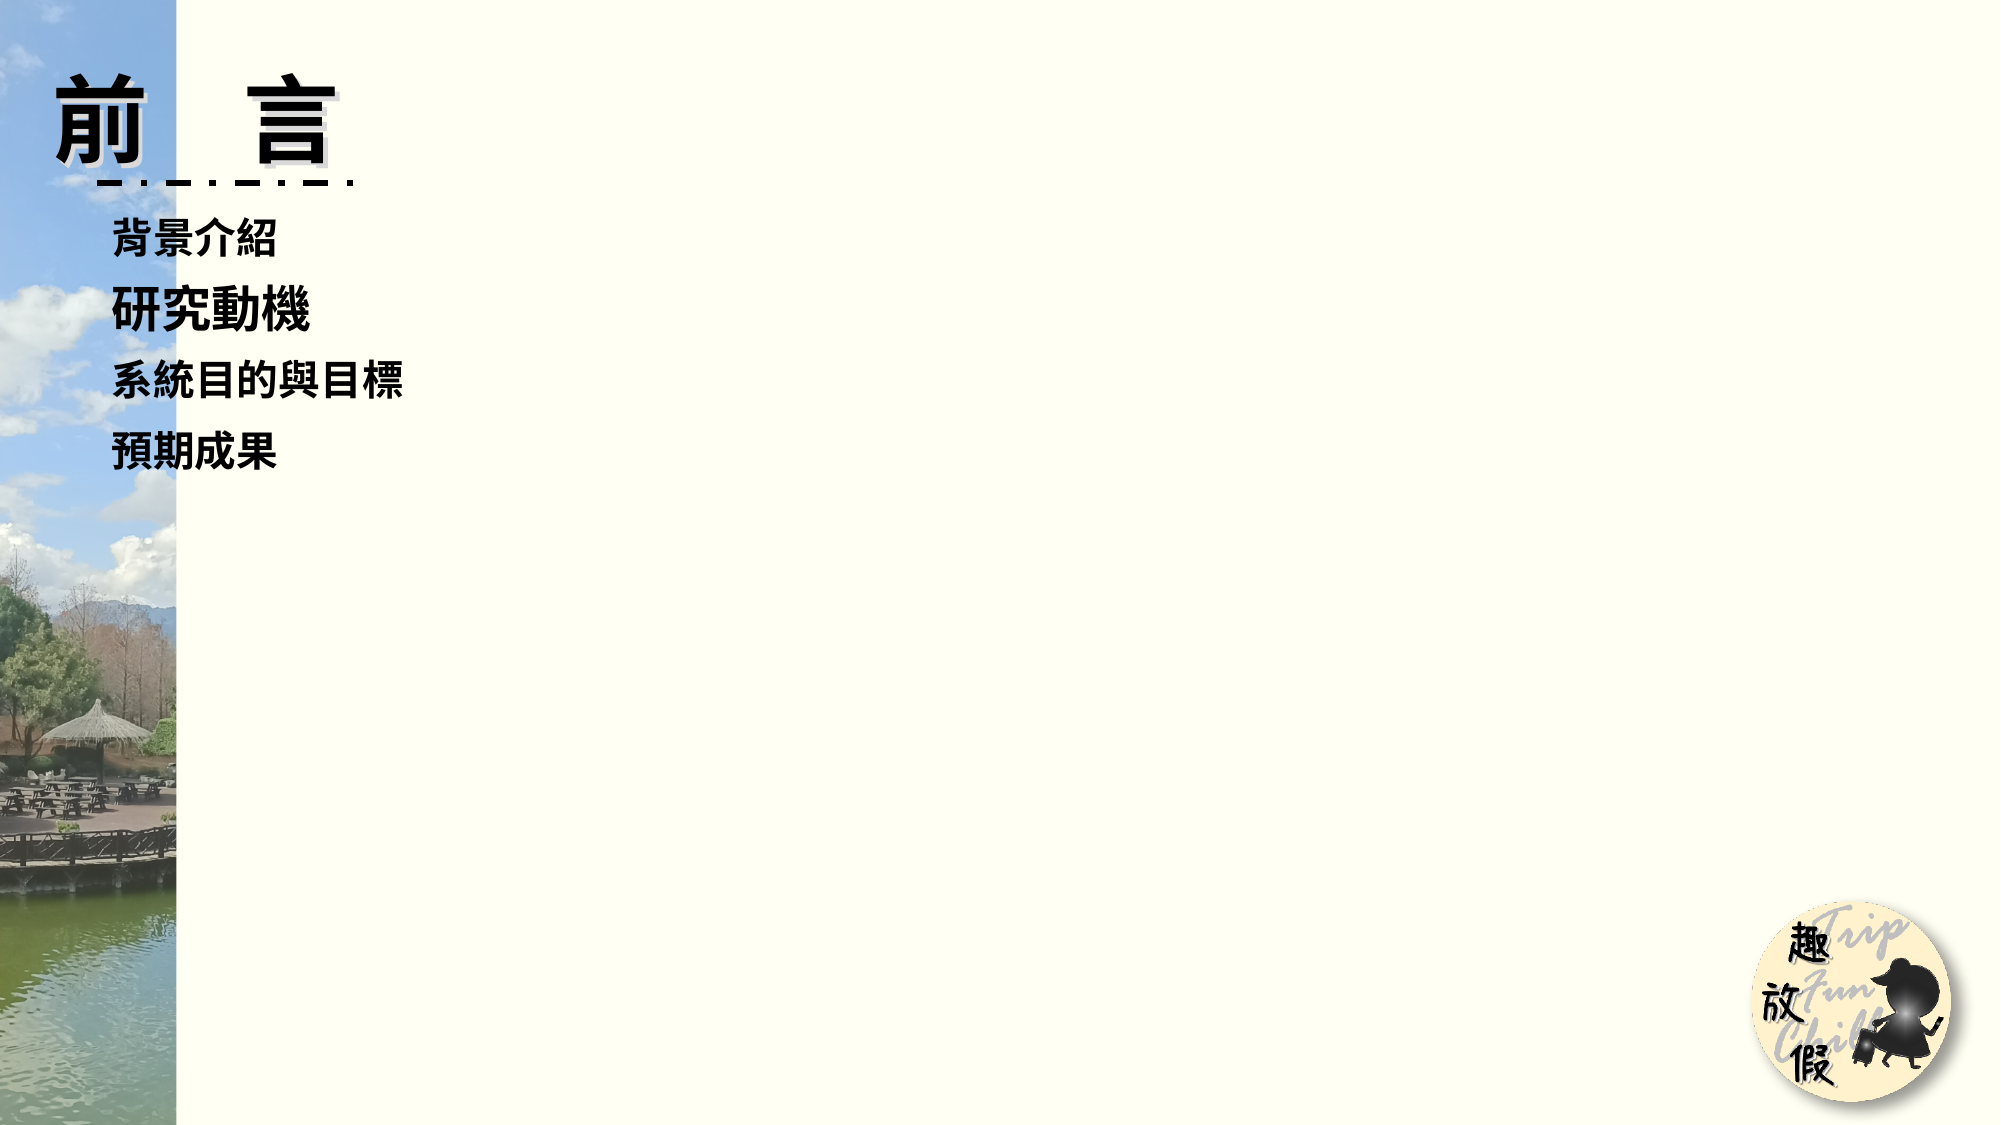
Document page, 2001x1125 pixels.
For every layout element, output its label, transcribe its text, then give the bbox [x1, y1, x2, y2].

text_box 背景介紹 [96, 204, 357, 270]
text_box 系統目的與目標 [96, 346, 423, 411]
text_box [37, 51, 483, 189]
text_box 研究動機 [96, 270, 357, 346]
picture [1748, 884, 1956, 1111]
text_box 預期成果 [96, 416, 295, 482]
